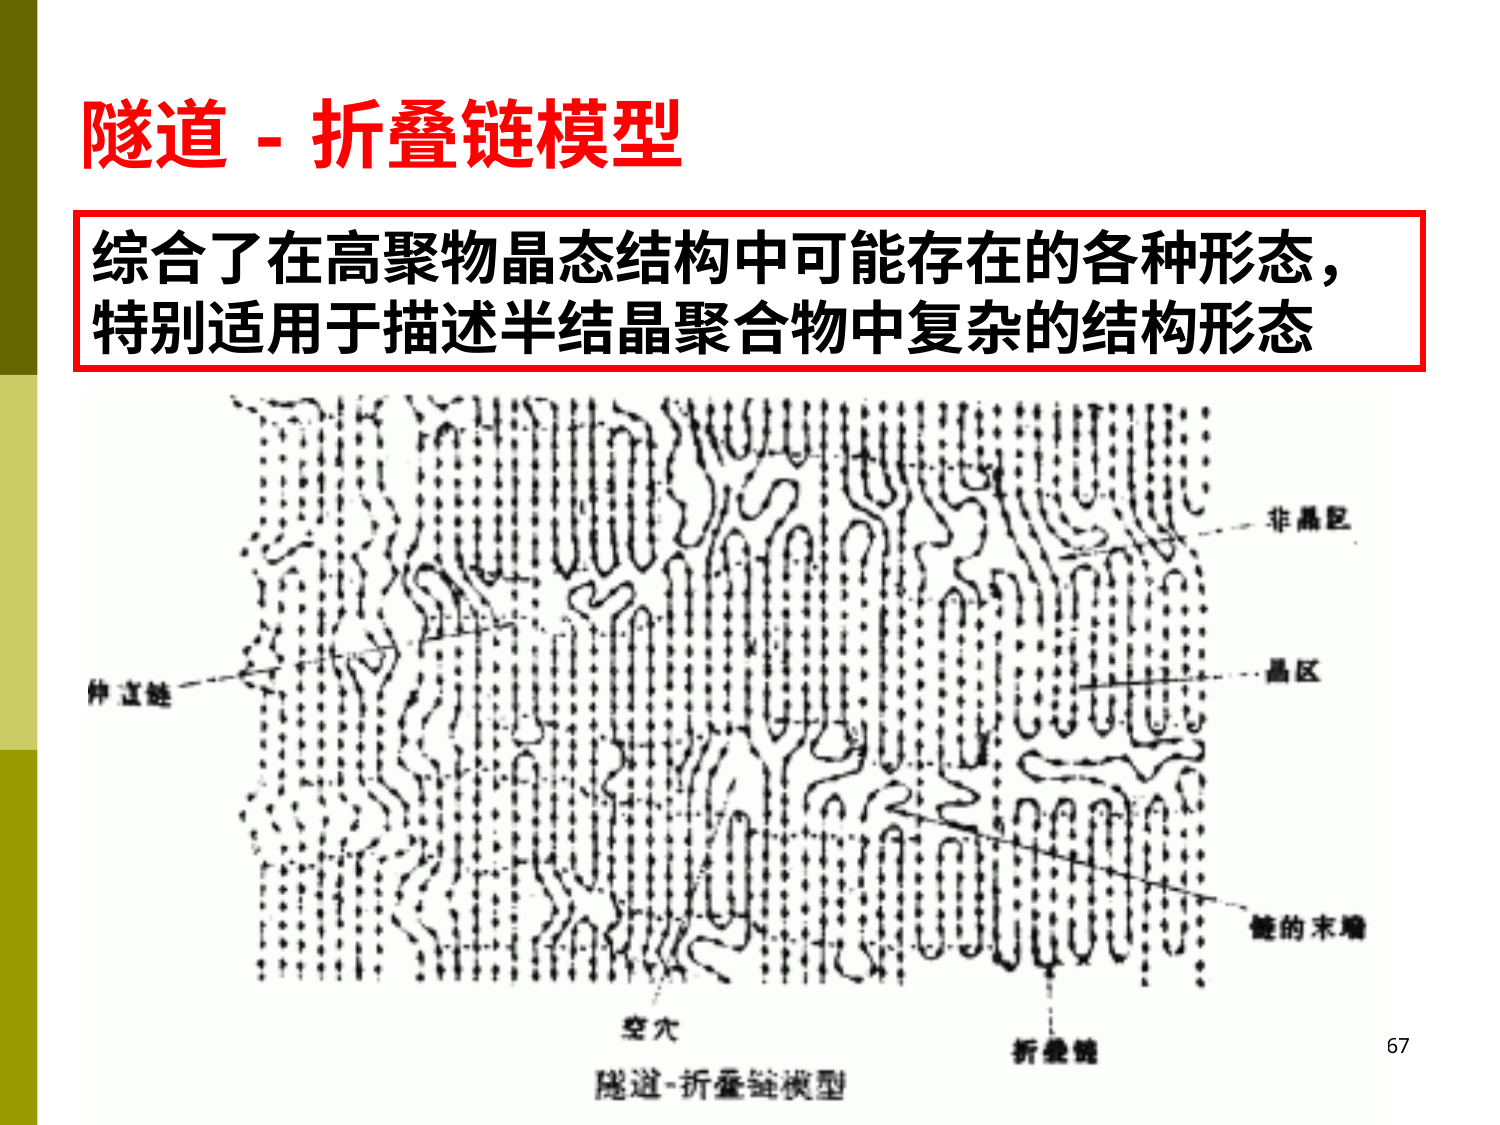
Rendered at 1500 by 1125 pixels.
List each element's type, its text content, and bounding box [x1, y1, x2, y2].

slide_number 67 [1389, 1025, 1425, 1100]
text_box 综合了在高聚物晶态结构中可能存在的各种形态，特别适用于描述半结晶聚合物中复杂的结构形态 [76, 213, 1424, 369]
picture [88, 387, 1389, 1125]
title 隧道-折叠链模型 [64, 90, 1152, 186]
